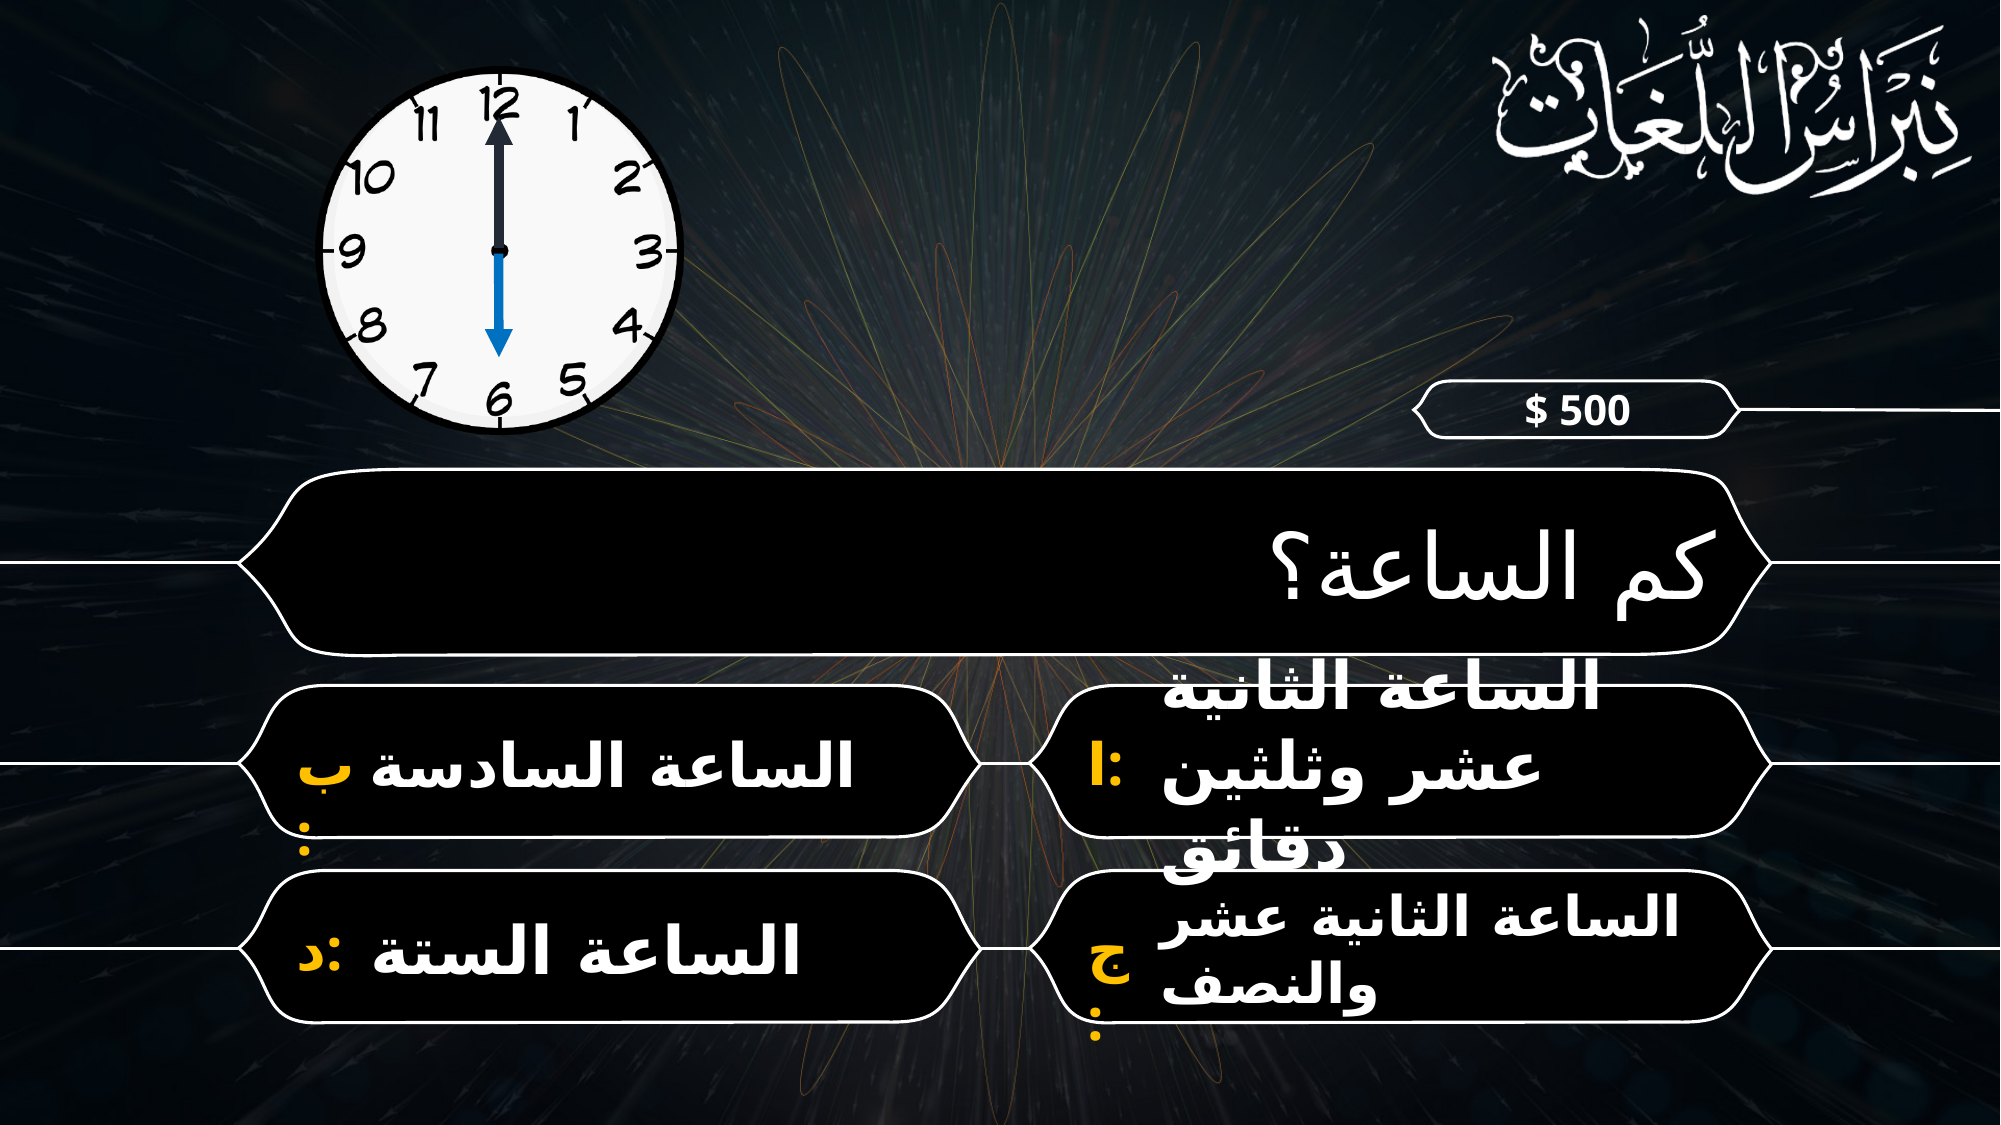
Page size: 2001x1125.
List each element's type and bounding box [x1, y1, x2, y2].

text_box [314, 66, 684, 435]
text_box [238, 870, 981, 1023]
text_box [1029, 870, 1772, 1023]
picture [0, 764, 2000, 948]
text_box [238, 685, 981, 838]
text_box [1413, 380, 2000, 438]
picture [0, 949, 2000, 1125]
text_box [0, 469, 2000, 656]
picture [0, 0, 2000, 469]
picture [0, 656, 2000, 763]
